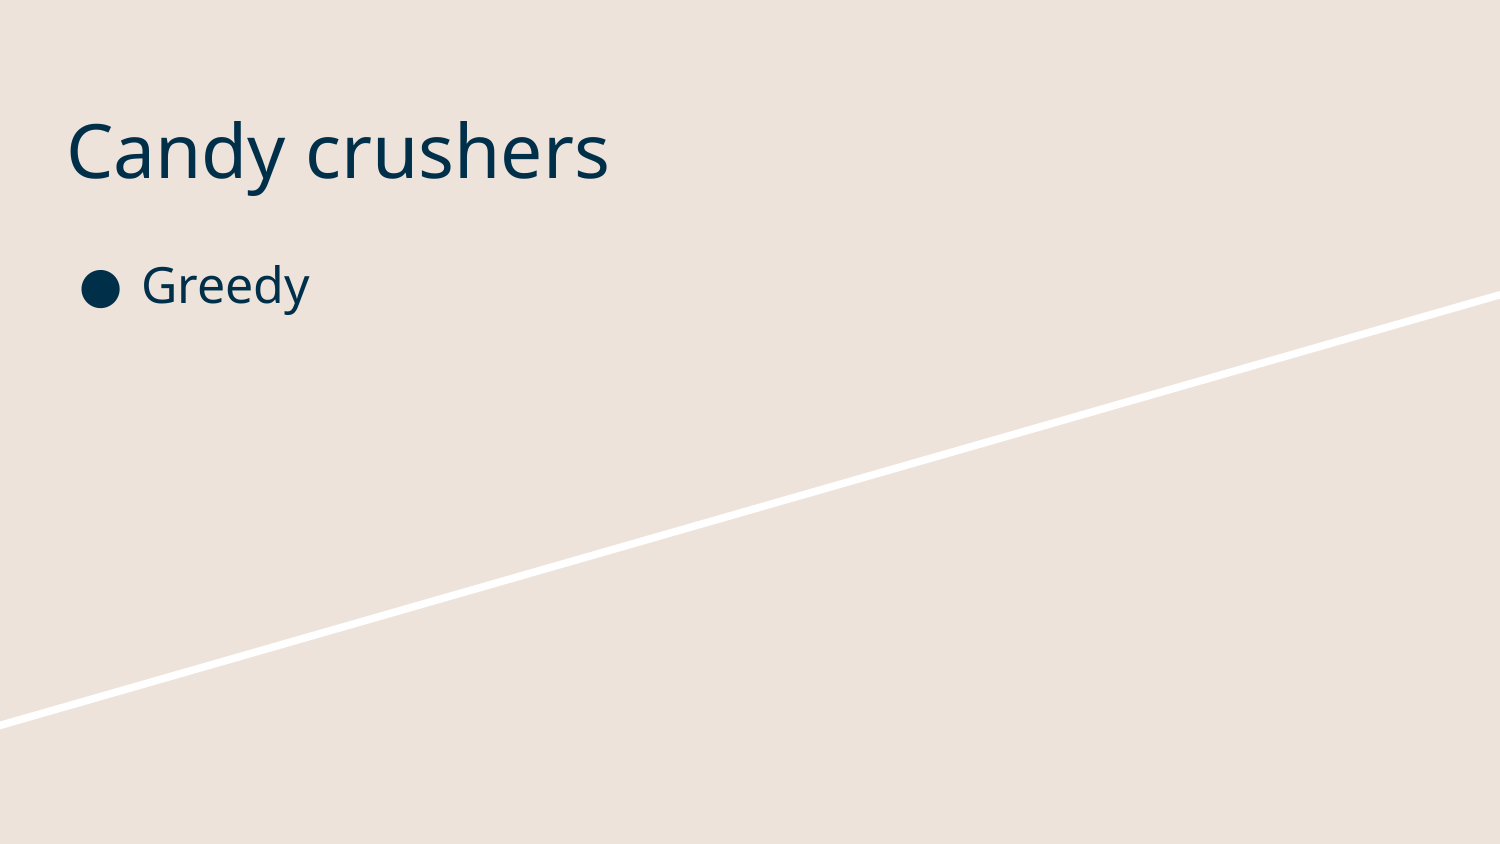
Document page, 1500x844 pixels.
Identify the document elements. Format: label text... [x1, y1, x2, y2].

title Candy crushers Greedy [51, 88, 1449, 299]
